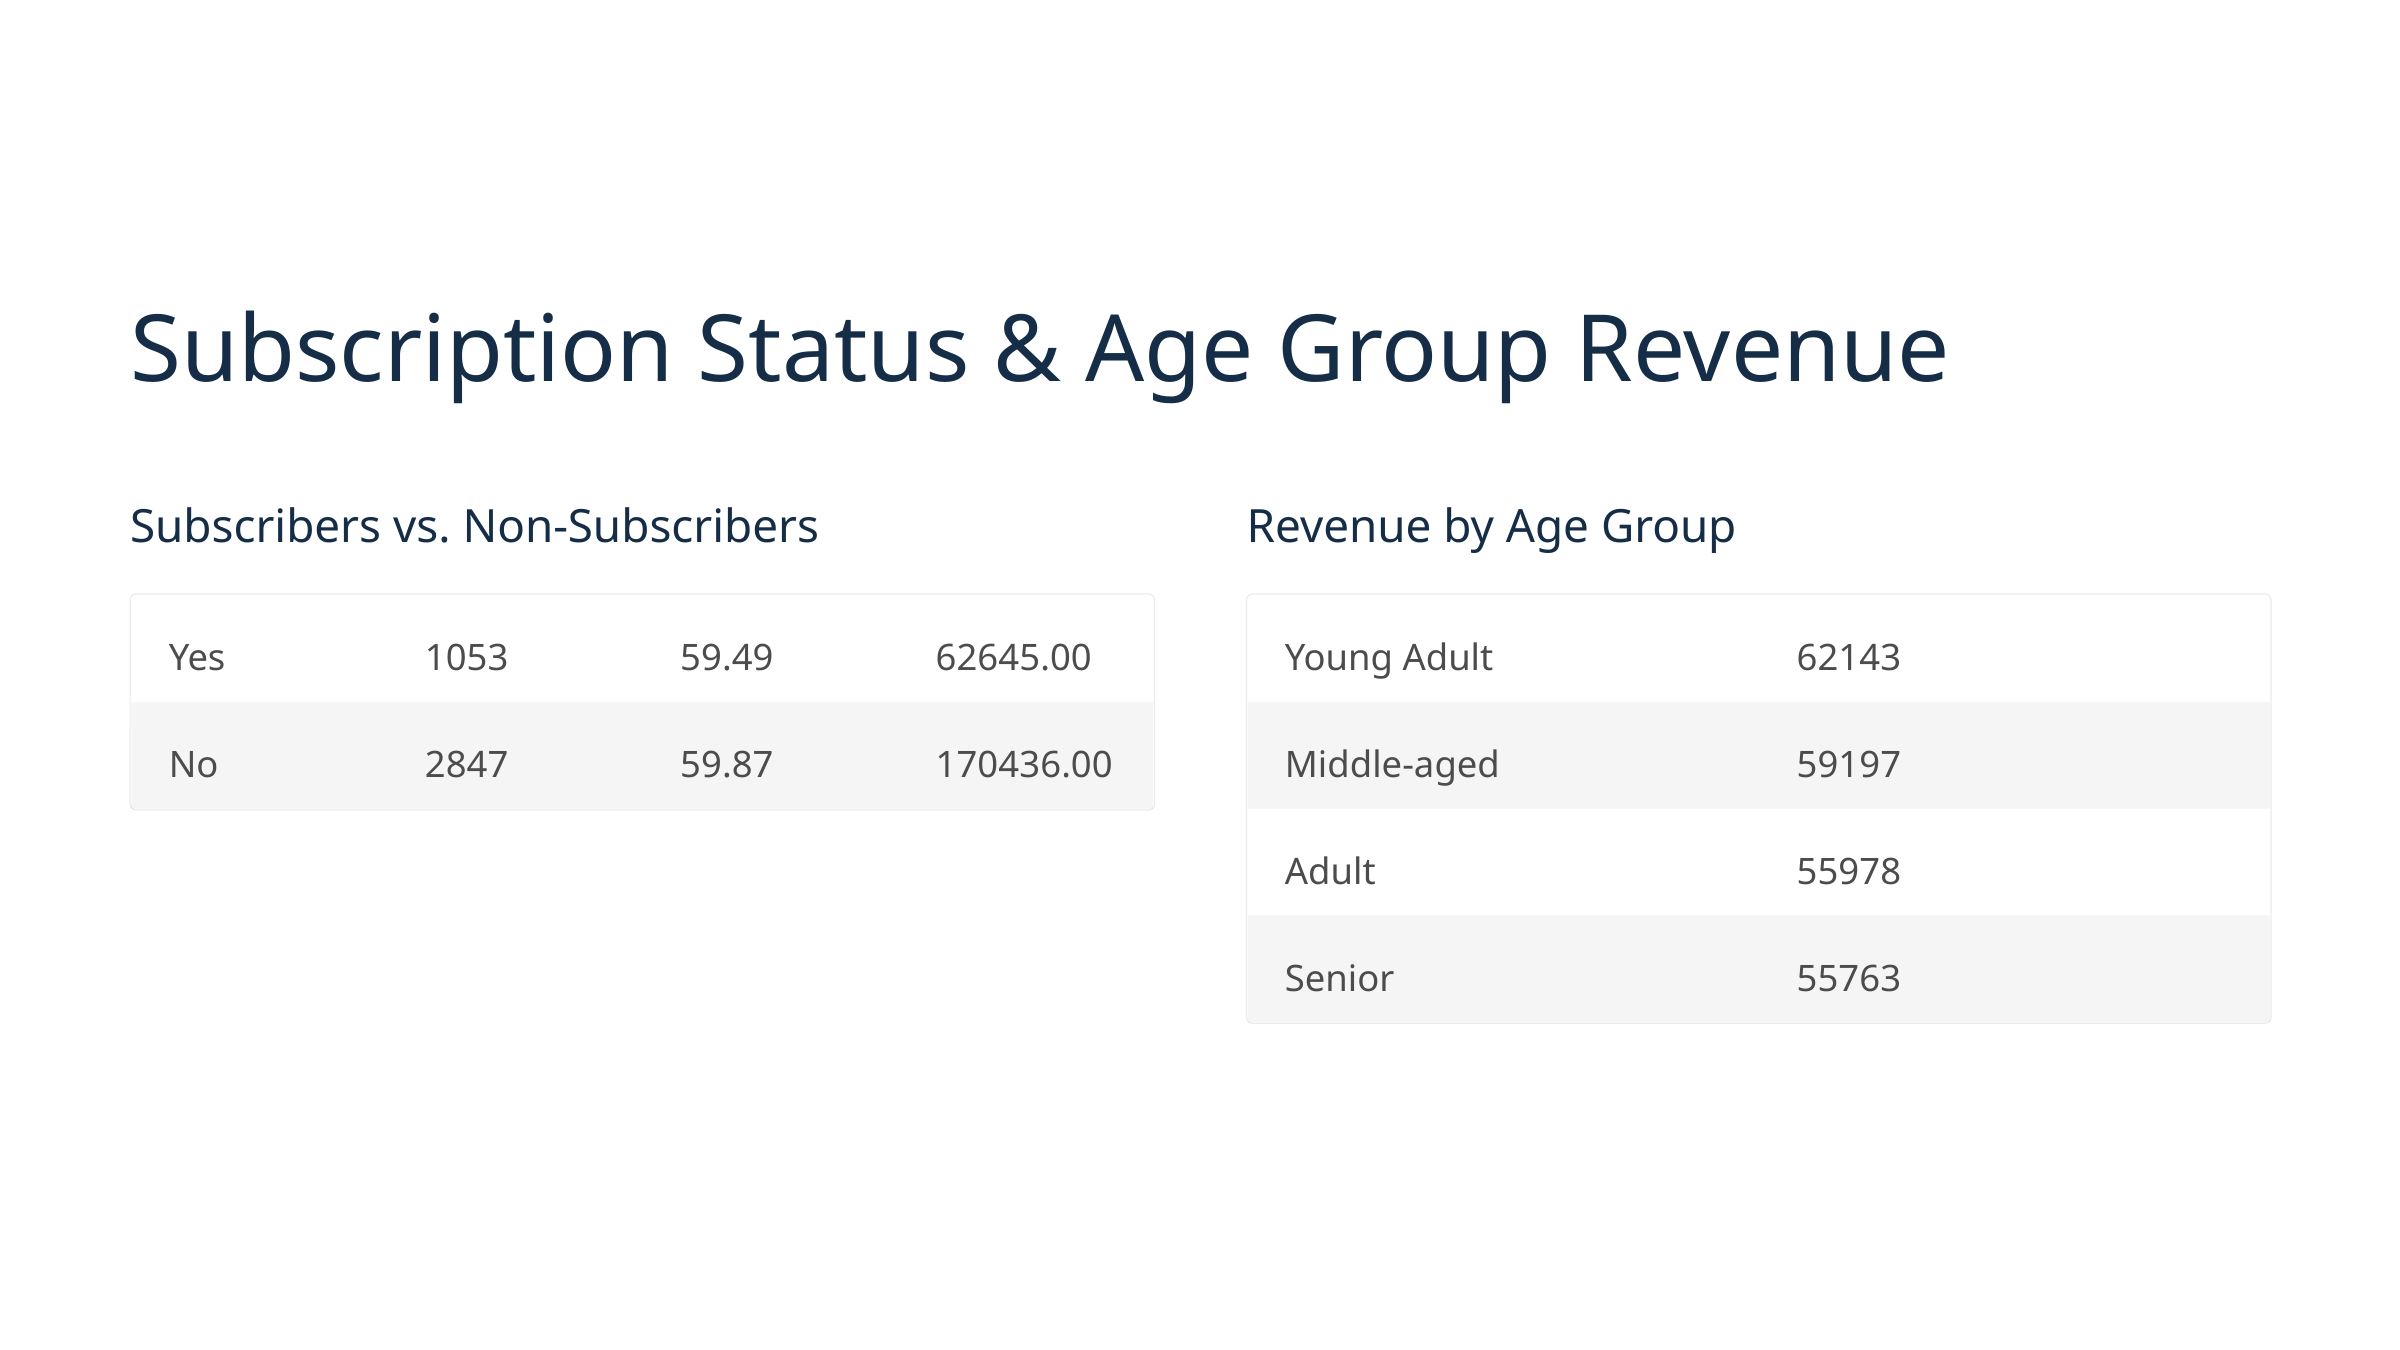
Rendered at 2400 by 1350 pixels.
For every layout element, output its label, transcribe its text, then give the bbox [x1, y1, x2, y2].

text_box 59.49 [680, 618, 861, 679]
text_box 55763 [1796, 938, 2233, 999]
text_box [1247, 808, 2270, 915]
text_box 59.87 [680, 725, 861, 786]
text_box Revenue by Age Group [1246, 494, 1712, 553]
text_box Subscription Status & Age Group Revenue [130, 284, 1735, 402]
text_box [1247, 701, 2270, 808]
text_box Yes [168, 618, 350, 679]
text_box [131, 701, 1154, 809]
text_box 55978 [1796, 832, 2233, 892]
text_box 1053 [424, 618, 605, 679]
text_box Senior [1285, 938, 1721, 999]
text_box [1247, 915, 2270, 1022]
text_box No [168, 725, 350, 786]
text_box 59197 [1796, 725, 2233, 786]
text_box [131, 595, 1154, 701]
text_box 62143 [1796, 618, 2233, 679]
text_box Young Adult [1285, 618, 1721, 679]
text_box Subscribers vs. Non-Subscribers [130, 494, 748, 553]
text_box Middle-aged [1285, 725, 1721, 786]
text_box 170436.00 [935, 725, 1117, 786]
text_box 2847 [424, 725, 605, 786]
text_box [1247, 595, 2270, 701]
text_box 62645.00 [935, 618, 1117, 679]
text_box Adult [1285, 832, 1721, 892]
